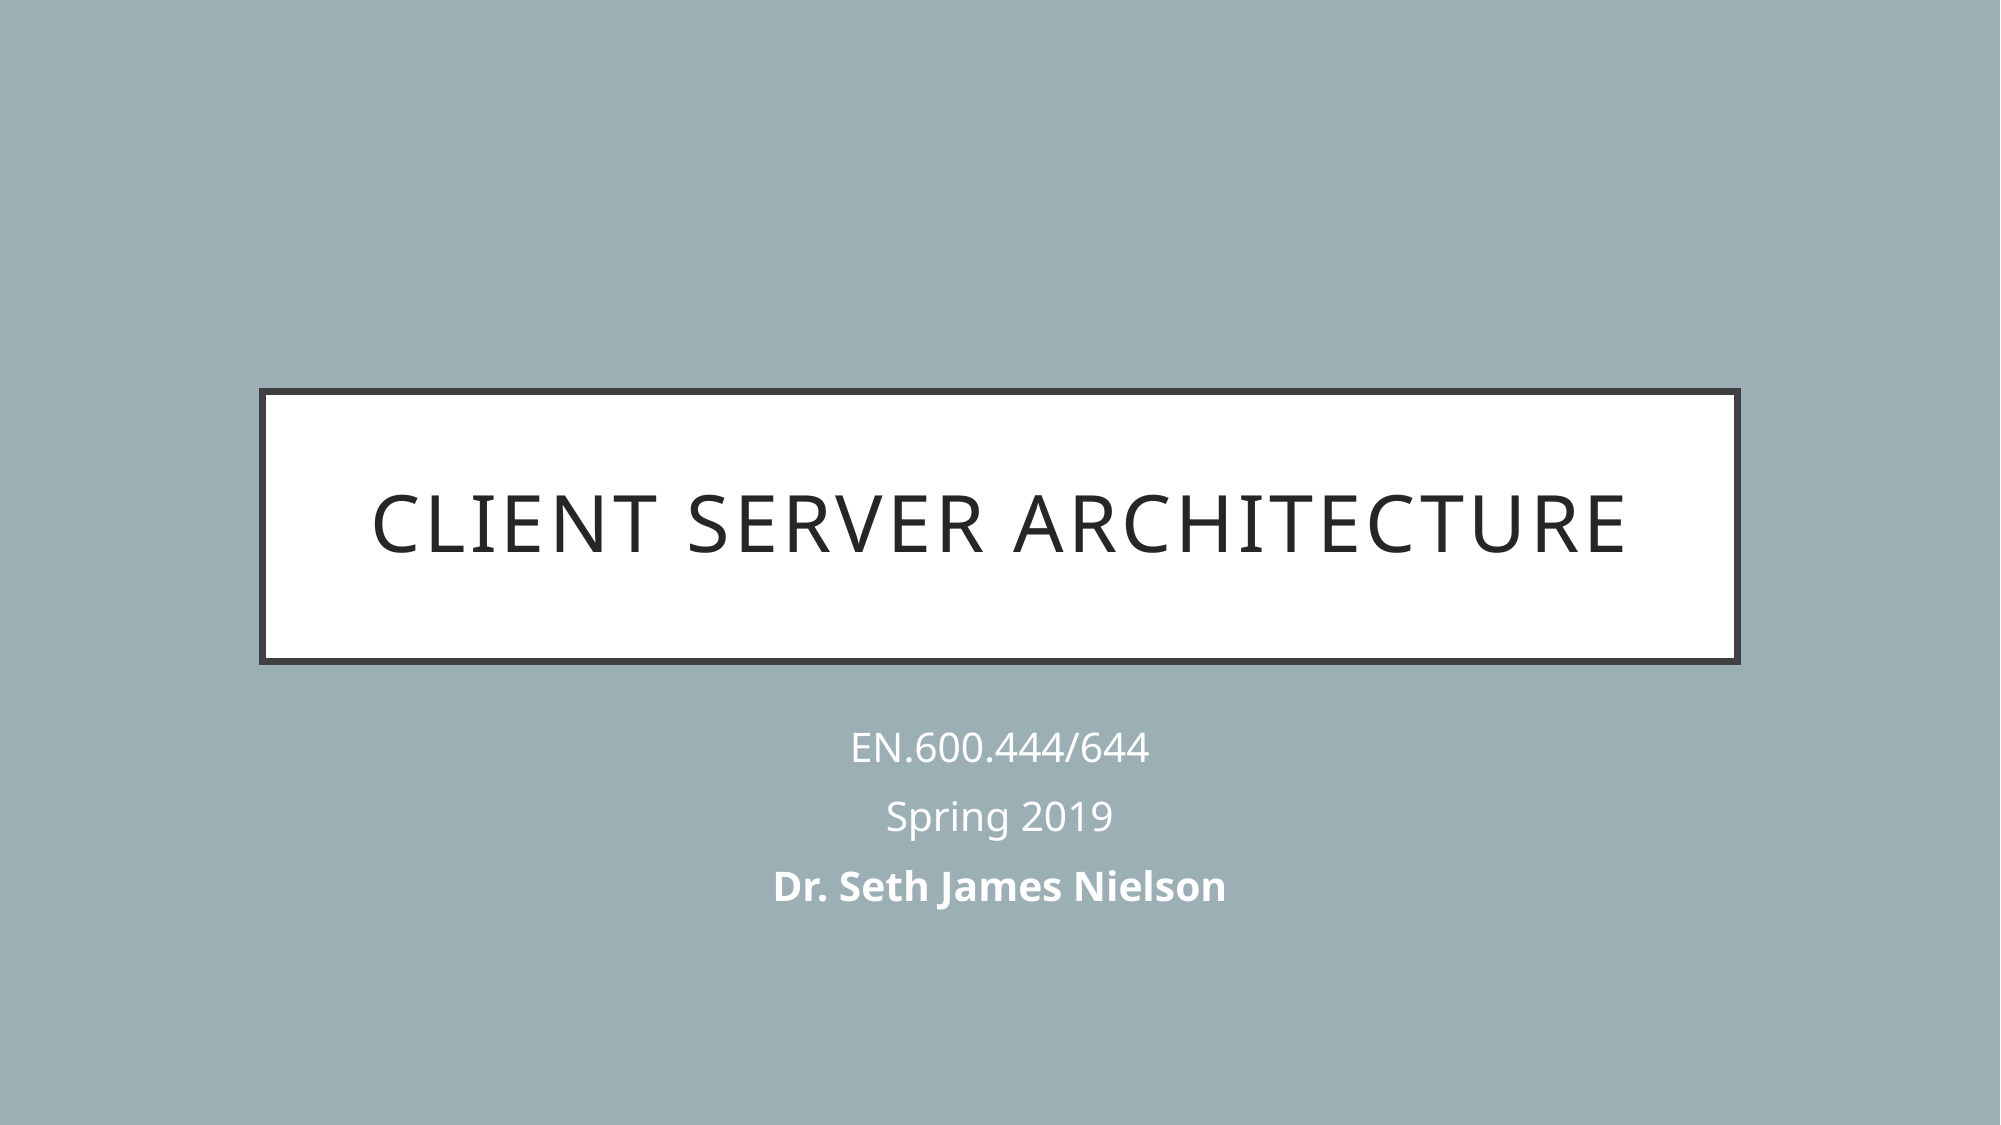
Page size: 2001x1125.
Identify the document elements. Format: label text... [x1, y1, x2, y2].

subtitle EN.600.444/644 Spring 2019 Dr. Seth James Nielson [442, 713, 1558, 918]
title Client Server Architecture [259, 388, 1741, 665]
